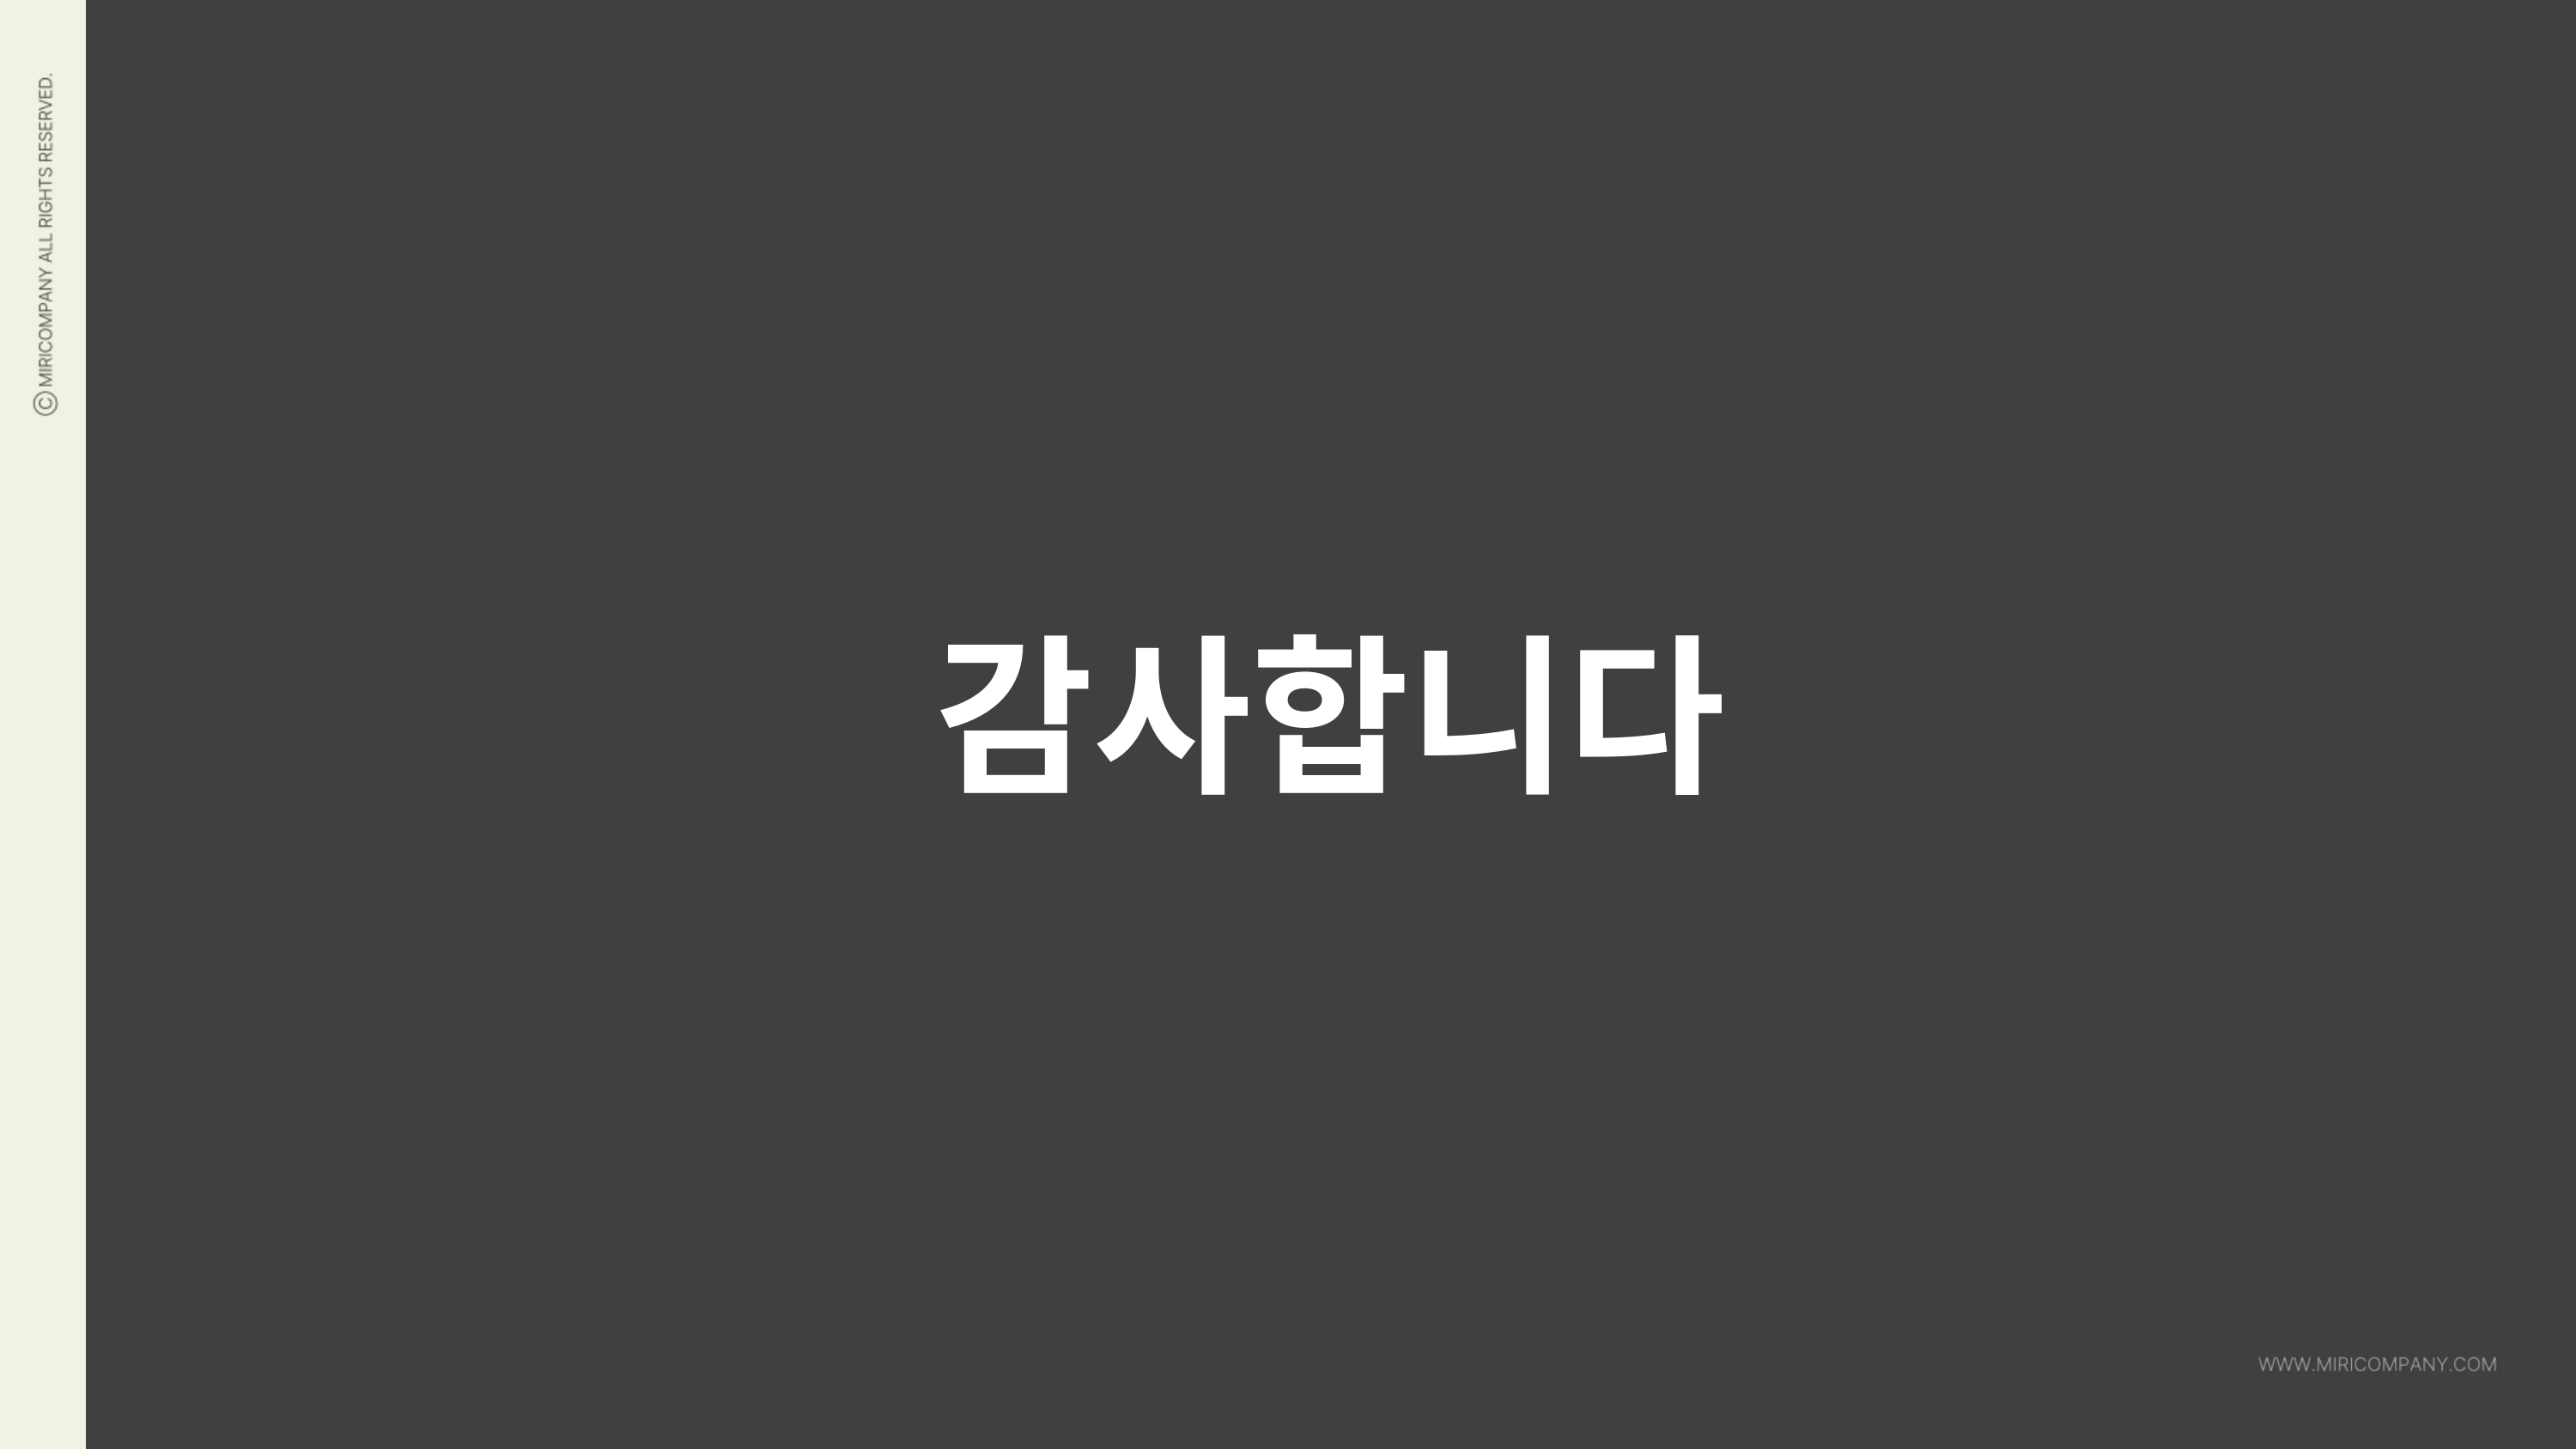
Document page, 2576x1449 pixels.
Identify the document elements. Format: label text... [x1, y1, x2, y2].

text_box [0, 300, 87, 1449]
picture [0, 244, 325, 294]
picture [1571, 1341, 2576, 1397]
text_box 감사합니다 [922, 601, 1857, 821]
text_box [0, 0, 87, 243]
